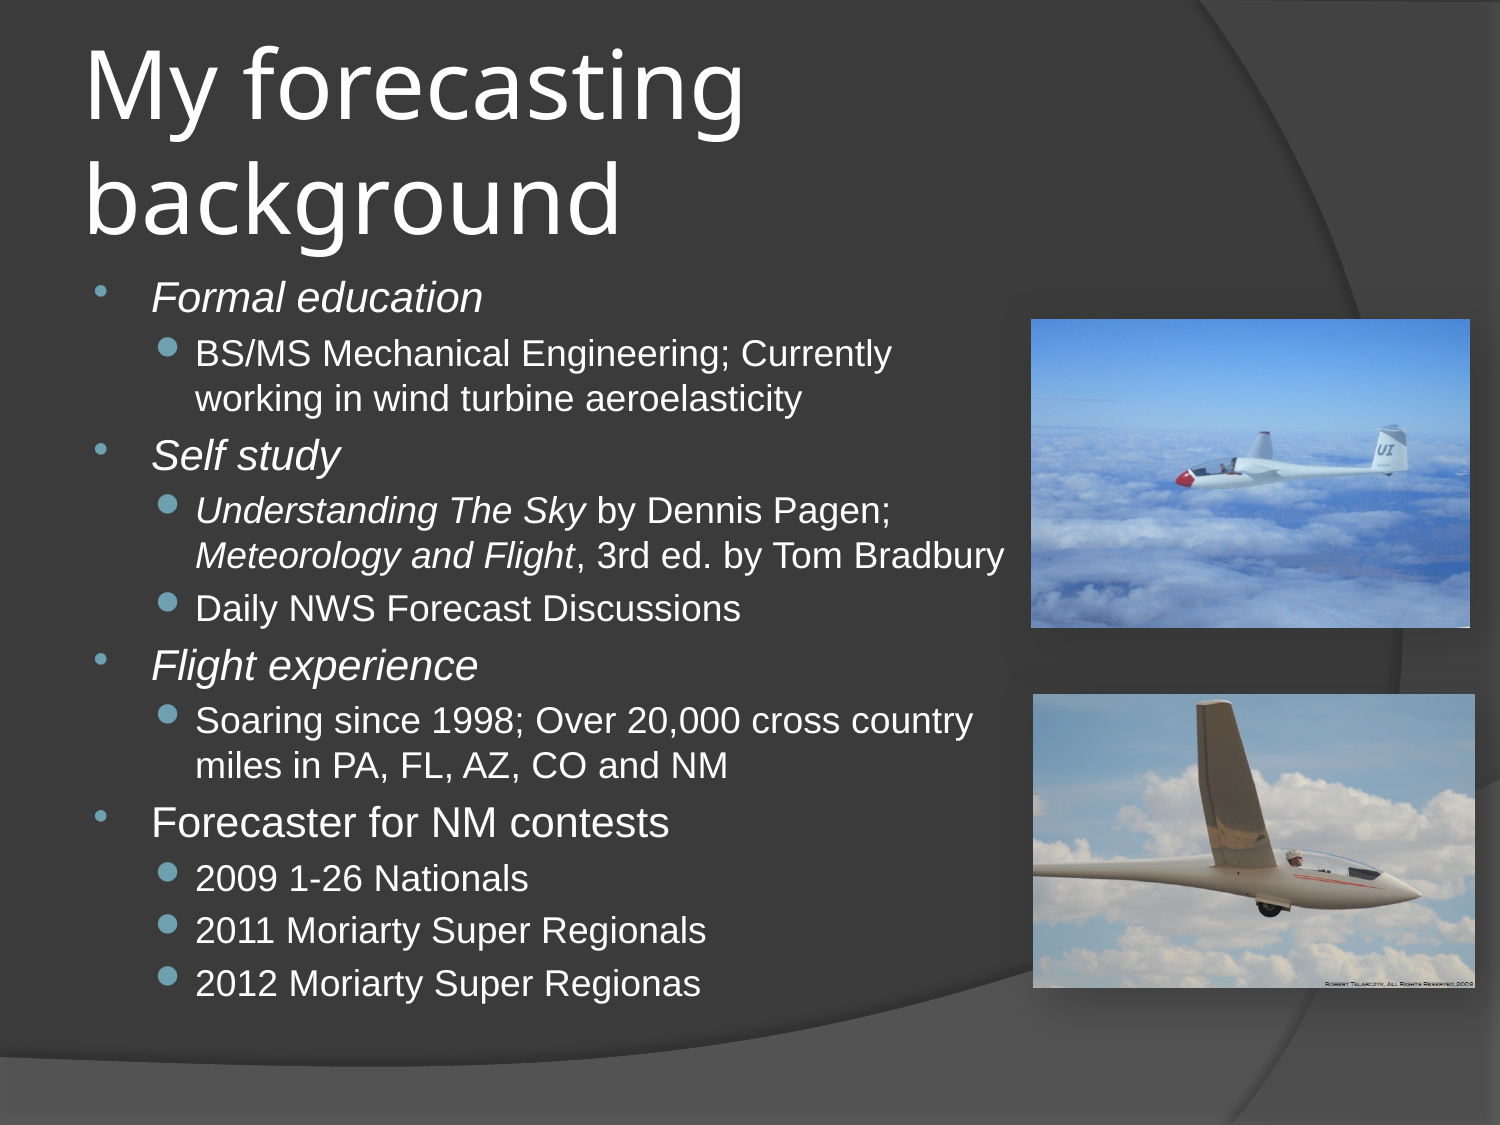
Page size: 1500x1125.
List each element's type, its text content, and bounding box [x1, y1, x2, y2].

picture [1033, 693, 1476, 988]
list Formal education BS/MS Mechanical Engineering; Currently working in wind turbine aeroelasticity Self study Understanding The Sky by Dennis Pagen; Meteorology and Flight, 3rd ed. by Tom Bradbury Daily NWS Forecast Discussions Flight experience Soaring since 1998; Over 20,000 cross country miles in PA, FL, AZ, CO and NM Forecaster for NM contests 2009 1-26 Nationals 2011 Moriarty Super Regionals 2012 Moriarty Super Regionas [75, 262, 1034, 1063]
picture [1031, 318, 1470, 628]
title My forecasting background [75, 45, 1300, 233]
